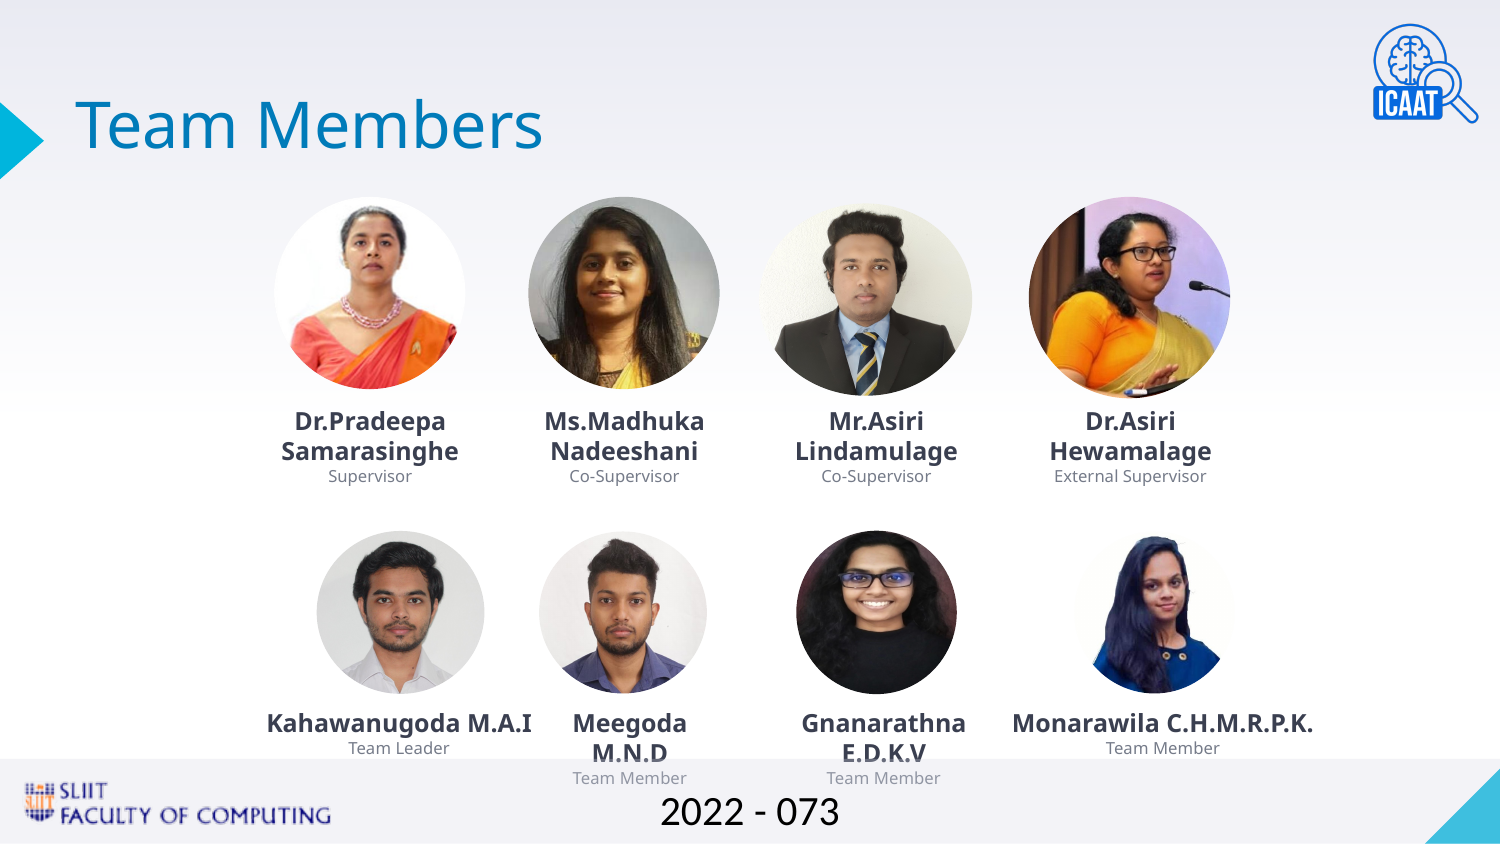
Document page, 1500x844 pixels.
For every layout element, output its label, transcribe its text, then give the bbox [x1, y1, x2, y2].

text_box Kahawanugoda M.A.I Team Leader [258, 707, 539, 757]
text_box Ms.Madhuka Nadeeshani Co-Supervisor [529, 405, 721, 501]
picture [273, 196, 466, 390]
text_box Gnanarathna E.D.K.V Team Member [759, 707, 1009, 757]
text_box Dr.Asiri Hewamalage External Supervisor [1035, 407, 1227, 501]
picture [796, 530, 958, 695]
picture [1352, 0, 1500, 148]
picture [758, 203, 973, 396]
picture [538, 531, 708, 694]
title Team Members [75, 99, 1001, 277]
picture [1028, 196, 1231, 399]
text_box Monarawila C.H.M.R.P.K. Team Member [1009, 707, 1321, 757]
picture [1073, 531, 1235, 694]
text_box Meegoda M.N.D Team Member [539, 707, 721, 757]
text_box Dr.Pradeepa Samarasinghe Supervisor [274, 405, 466, 501]
picture [528, 196, 720, 390]
picture [316, 530, 485, 695]
text_box Mr.Asiri Lindamulage Co-Supervisor [780, 405, 973, 501]
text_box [0, 758, 1500, 844]
